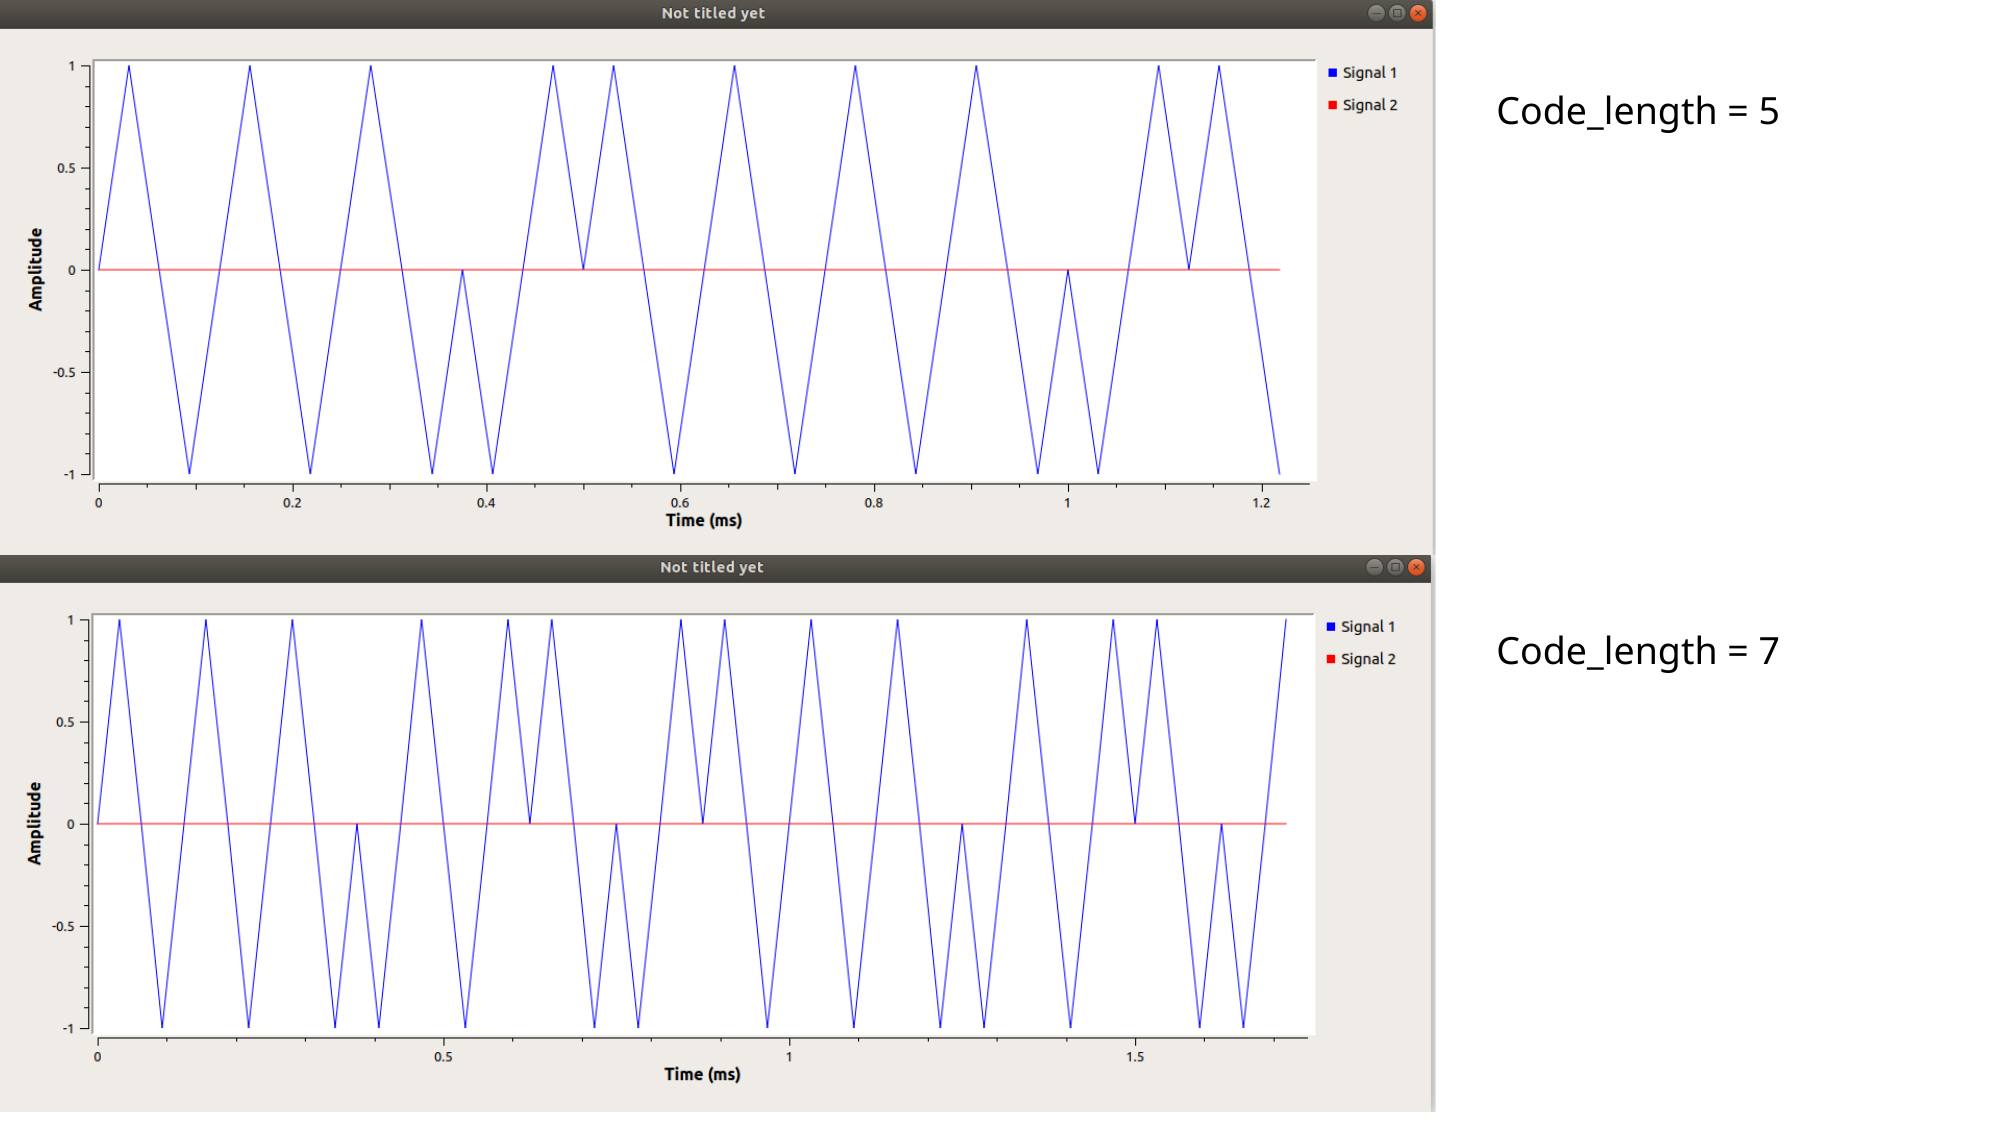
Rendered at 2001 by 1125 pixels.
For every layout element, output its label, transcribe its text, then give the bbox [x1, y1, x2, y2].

text_box Code_length = 5 Code_length = 7 [1481, 79, 1950, 680]
picture [0, 0, 1436, 1112]
